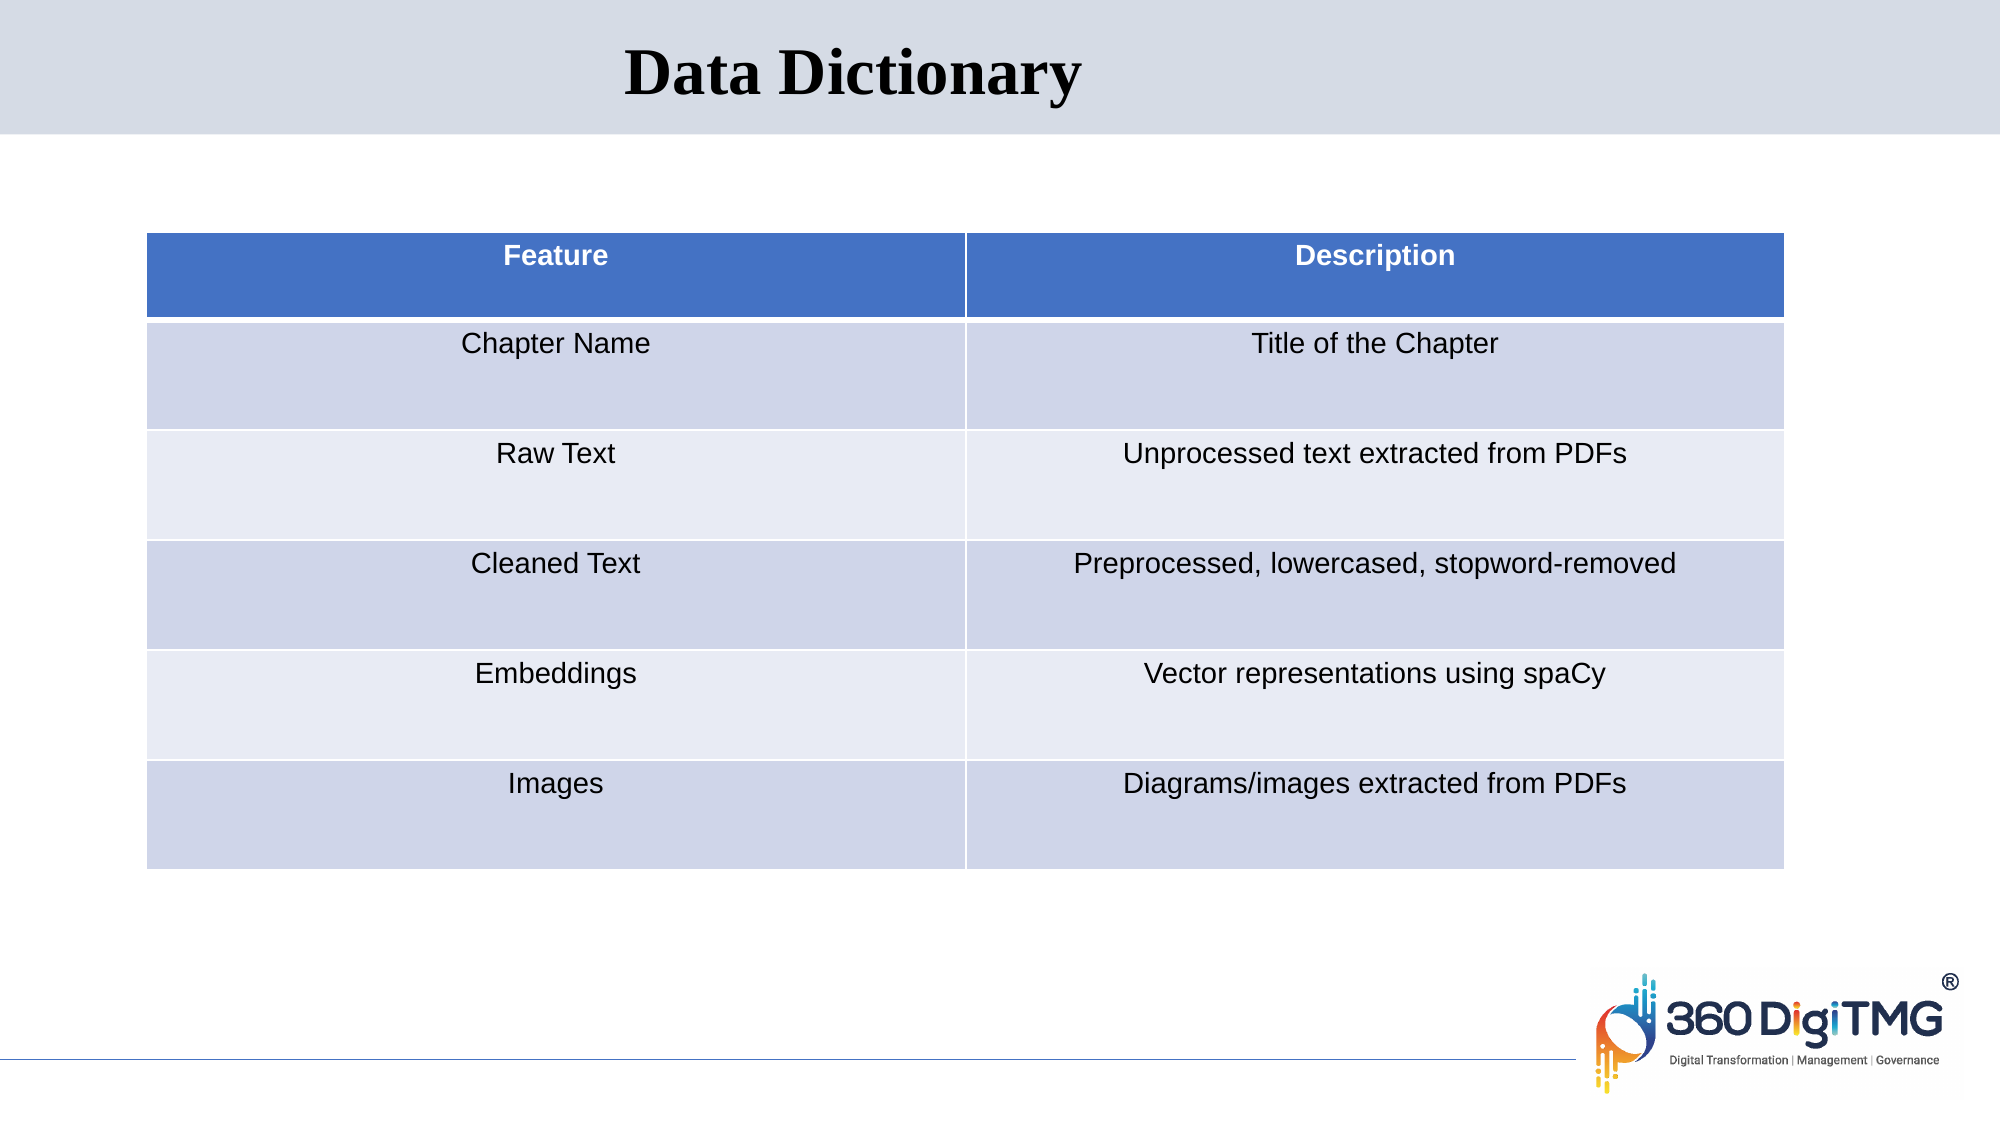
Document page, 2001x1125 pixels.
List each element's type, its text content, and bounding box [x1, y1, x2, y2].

table_cell Unprocessed text extracted from PDFs [967, 431, 1784, 539]
table_header Feature [147, 233, 965, 317]
table_cell Embeddings [147, 651, 965, 759]
table_header Description [967, 233, 1784, 317]
table_cell Images [147, 761, 965, 869]
title Data Dictionary [0, 0, 1725, 175]
picture [1589, 967, 1964, 1101]
table_cell Preprocessed, lowercased, stopword-removed [967, 541, 1784, 649]
table_cell Cleaned Text [147, 541, 965, 649]
table_cell Diagrams/images extracted from PDFs [967, 761, 1784, 869]
table_cell Raw Text [147, 431, 965, 539]
table_cell Chapter Name [147, 323, 965, 429]
table_cell Title of the Chapter [967, 323, 1784, 429]
table_cell Vector representations using spaCy [967, 651, 1784, 759]
